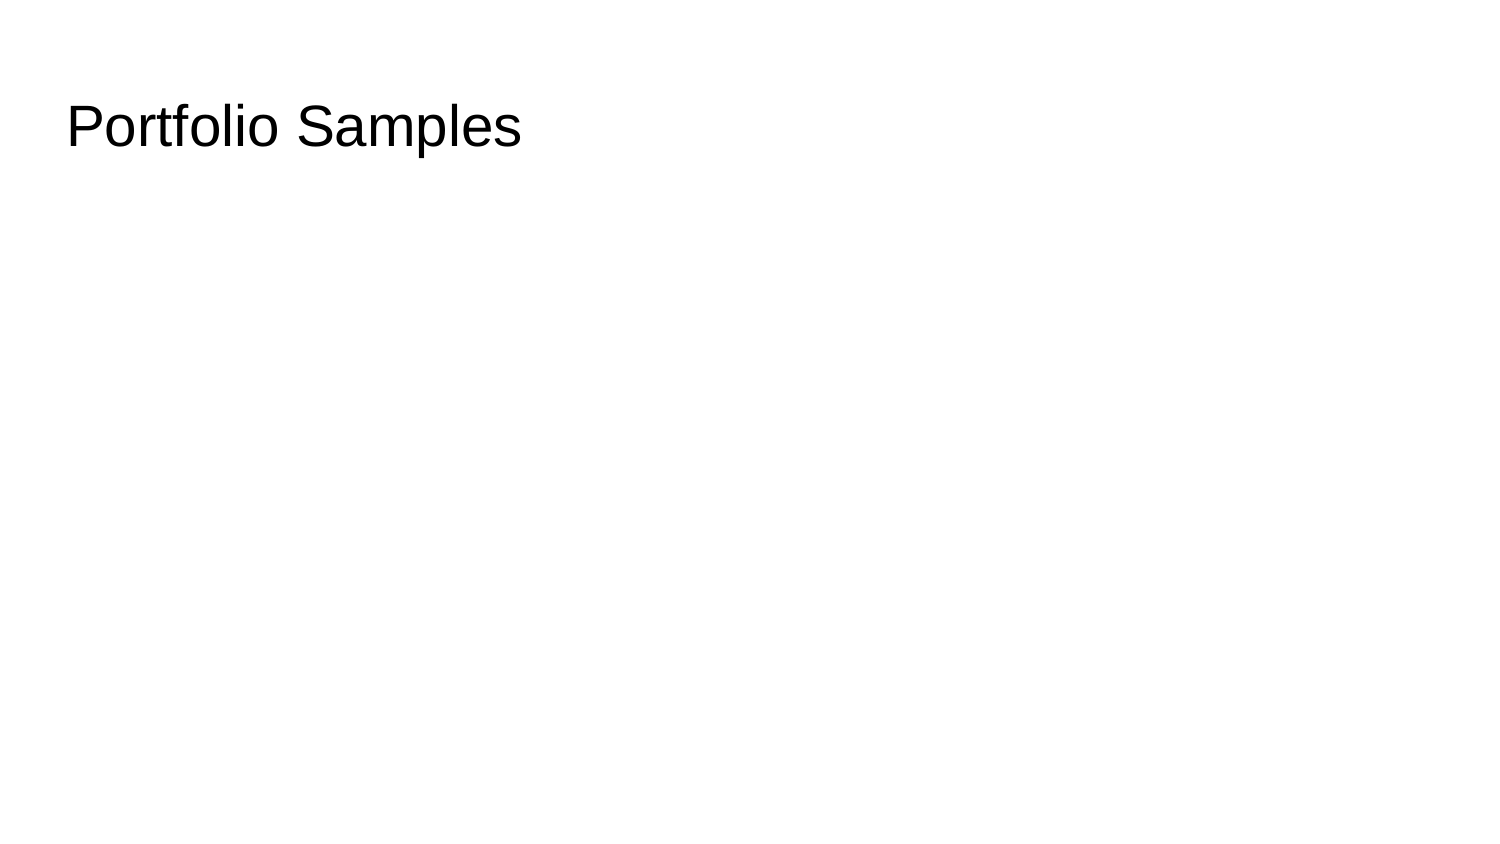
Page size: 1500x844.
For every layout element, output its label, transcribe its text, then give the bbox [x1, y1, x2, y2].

title Portfolio Samples [51, 72, 1449, 167]
